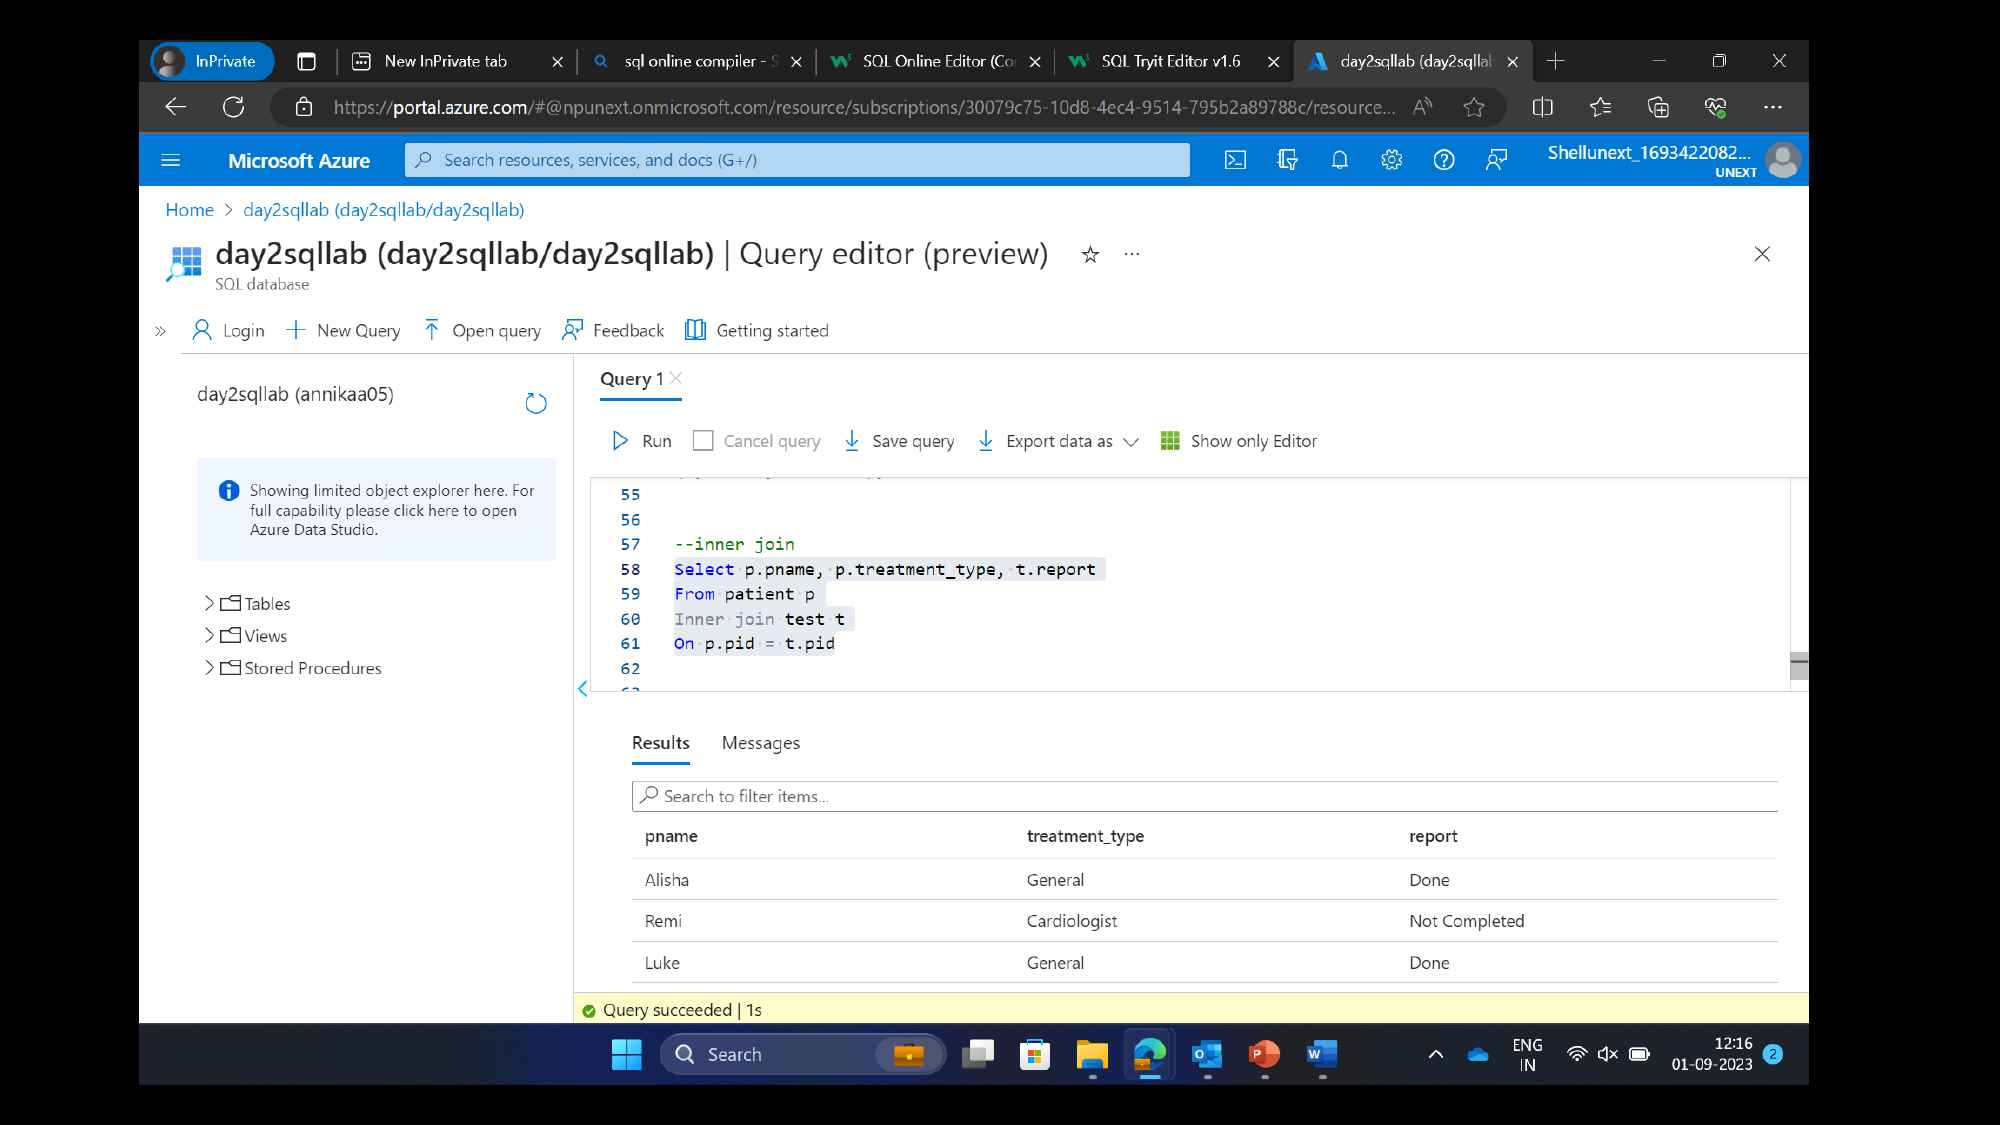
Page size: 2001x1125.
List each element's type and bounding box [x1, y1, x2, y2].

picture [138, 40, 1809, 1085]
